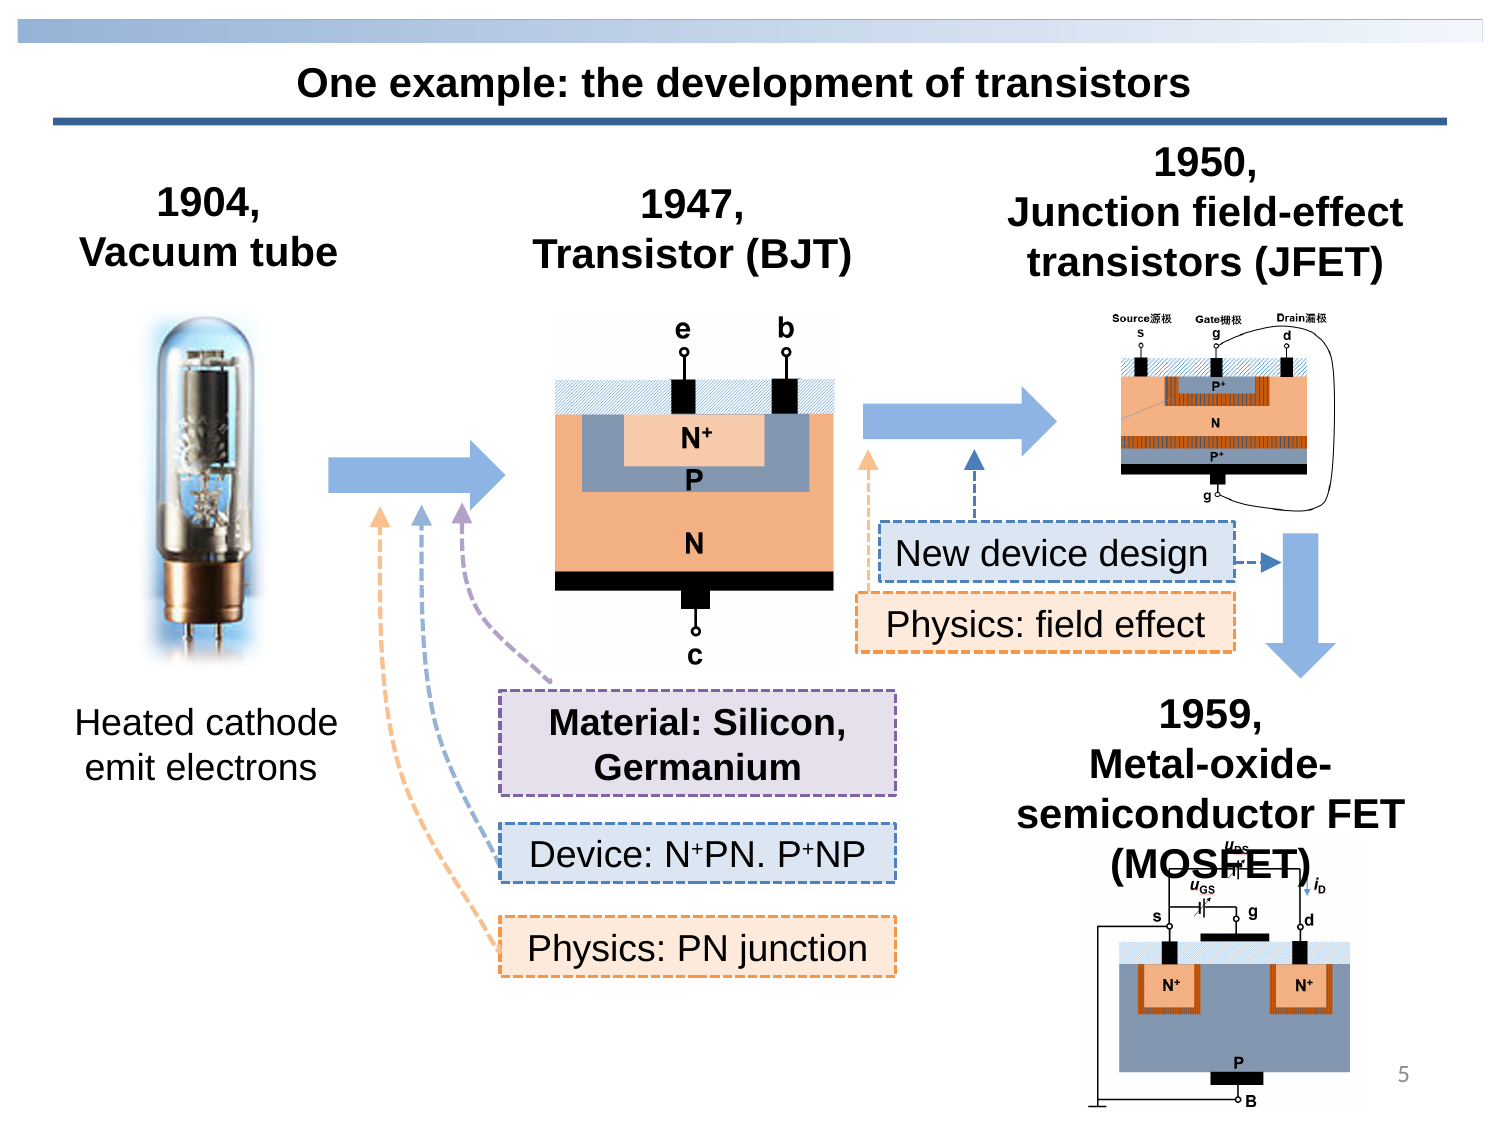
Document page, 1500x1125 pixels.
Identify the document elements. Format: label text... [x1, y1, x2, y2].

text_box 1947, Transistor (BJT) [444, 169, 939, 284]
text_box Physics: field effect [856, 592, 1235, 653]
text_box 1904, Vacuum tube [0, 167, 450, 282]
text_box [369, 506, 502, 954]
text_box [451, 502, 553, 685]
text_box [1263, 531, 1338, 681]
text_box [51, 116, 1449, 127]
picture [1105, 305, 1341, 519]
text_box [861, 383, 1060, 459]
picture [550, 311, 841, 669]
picture [137, 305, 269, 669]
text_box Heated cathode emit electrons [29, 690, 384, 796]
picture [1074, 835, 1364, 1112]
text_box [16, 17, 1484, 45]
text_box New device design [879, 521, 1235, 582]
text_box Physics: PN junction [499, 916, 896, 977]
text_box One example: the development of transistors [100, 48, 1388, 113]
text_box [411, 504, 499, 869]
text_box 1950, Junction field-effect transistors (JFET) [939, 127, 1472, 292]
slide_number 5 [1368, 1042, 1425, 1103]
text_box Material: Silicon, Germanium [499, 690, 896, 796]
text_box Device: N+PN. P+NP [499, 823, 896, 883]
text_box [326, 437, 508, 513]
text_box 1959, Metal-oxide-semiconductor FET (MOSFET) [924, 679, 1497, 895]
